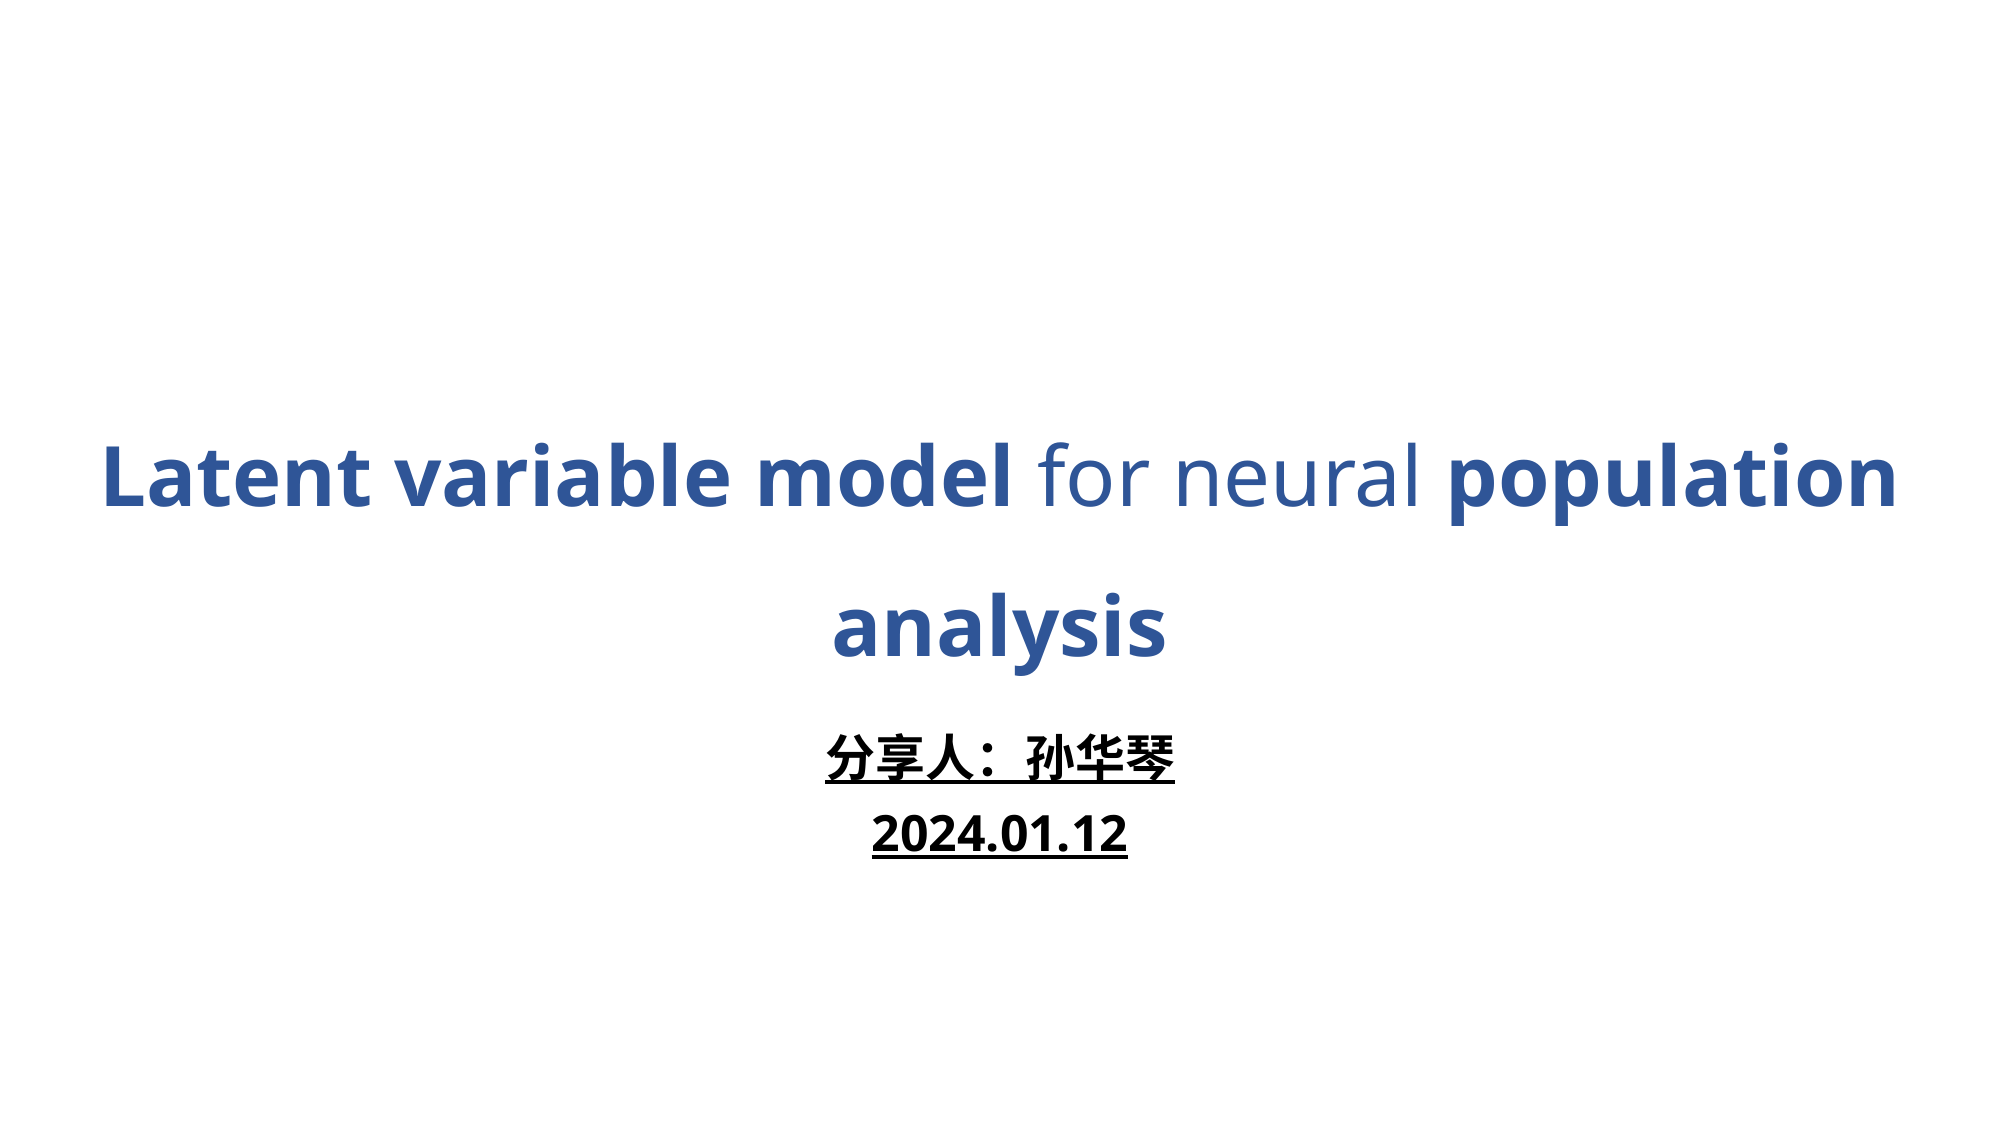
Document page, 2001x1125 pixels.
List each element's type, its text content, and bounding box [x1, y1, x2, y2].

subtitle 分享人：孙华琴 2024.01.12 [249, 725, 1750, 973]
title Latent variable model for neural population analysis [56, 289, 1944, 681]
